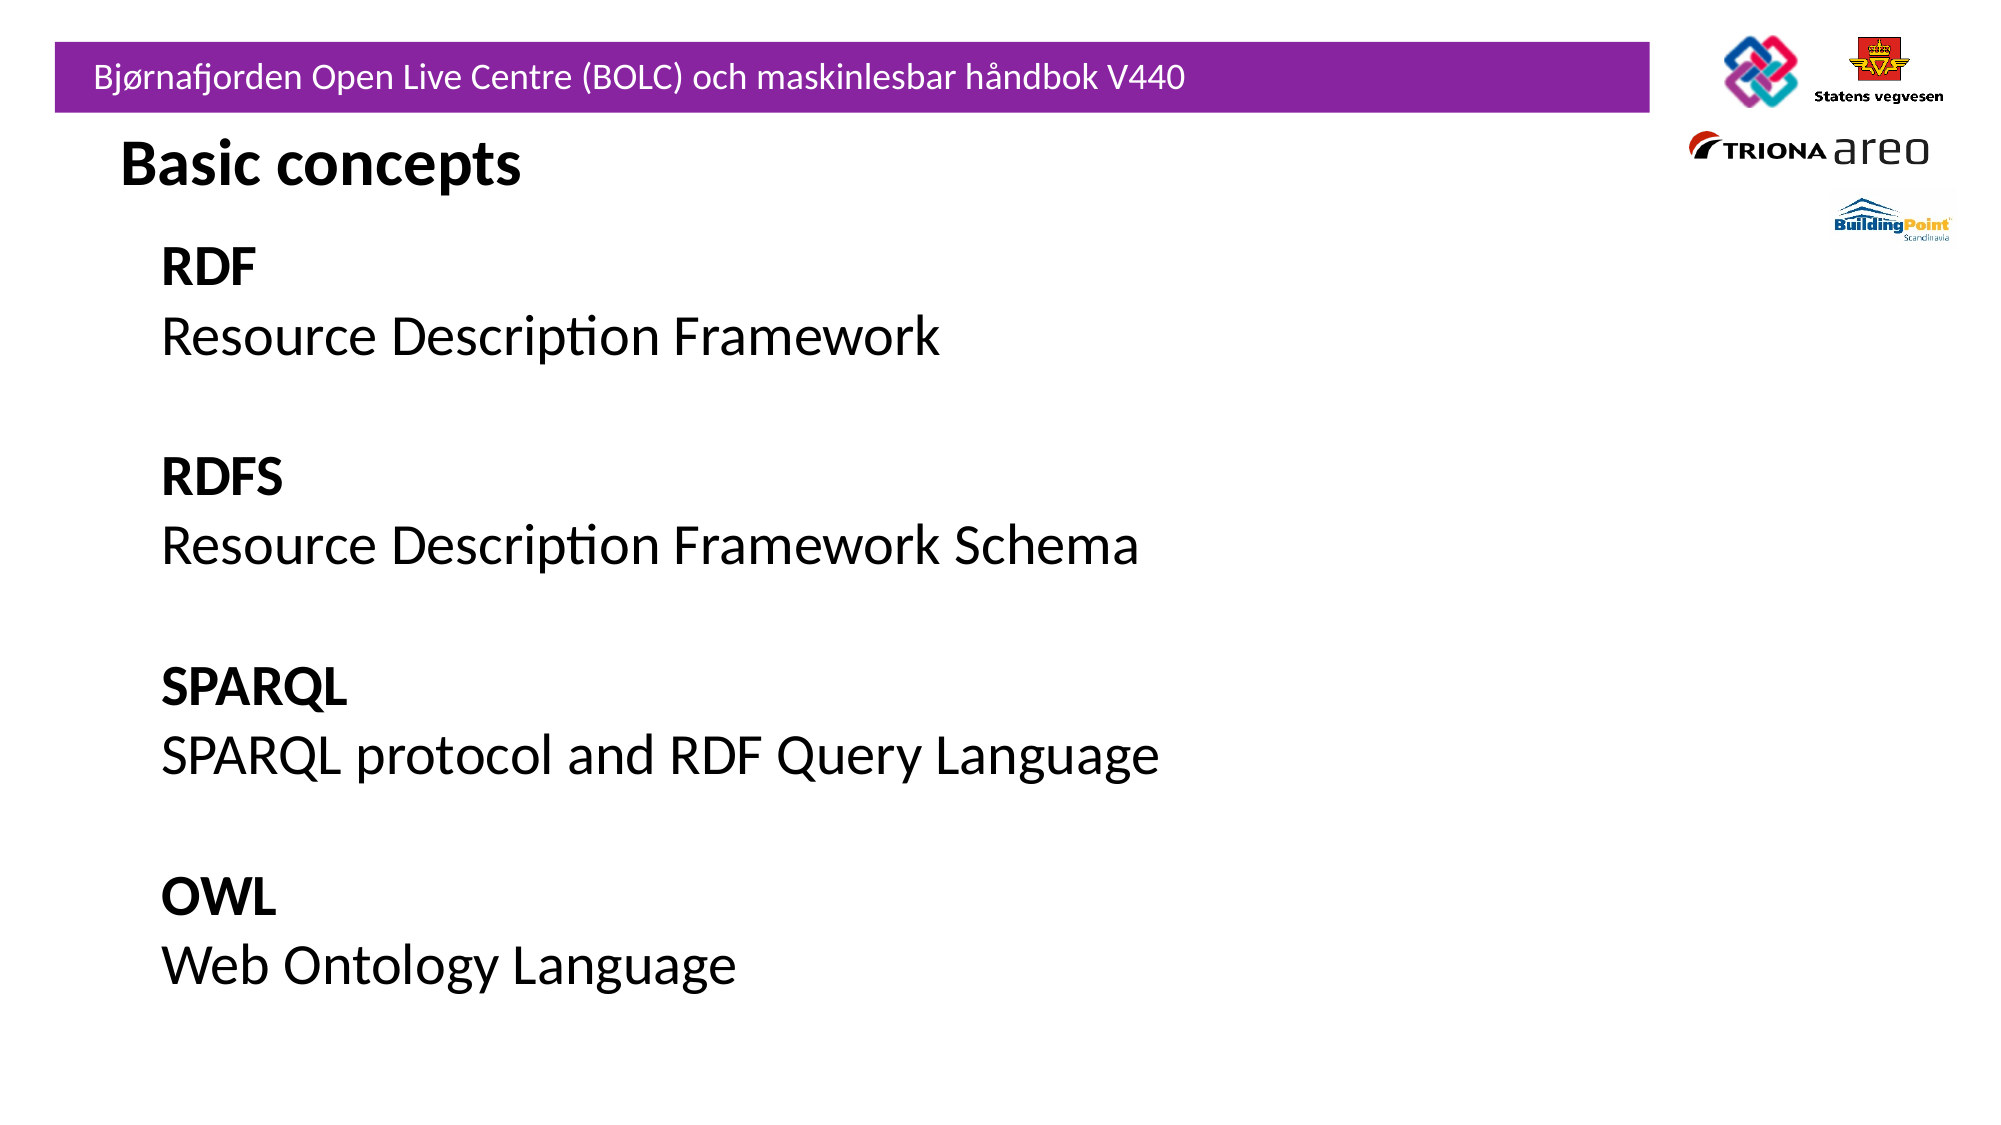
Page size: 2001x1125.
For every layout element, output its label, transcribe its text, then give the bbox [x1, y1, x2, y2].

text_box RDF Resource Description Framework RDFS Resource Description Framework Schema SPARQL SPARQL protocol and RDF Query Language OWL Web Ontology Language [146, 219, 1176, 1004]
title Basic concepts [99, 117, 1900, 238]
picture [1815, 37, 1943, 104]
picture [1900, 131, 1937, 173]
picture [1830, 188, 1957, 250]
picture [1720, 32, 1799, 110]
